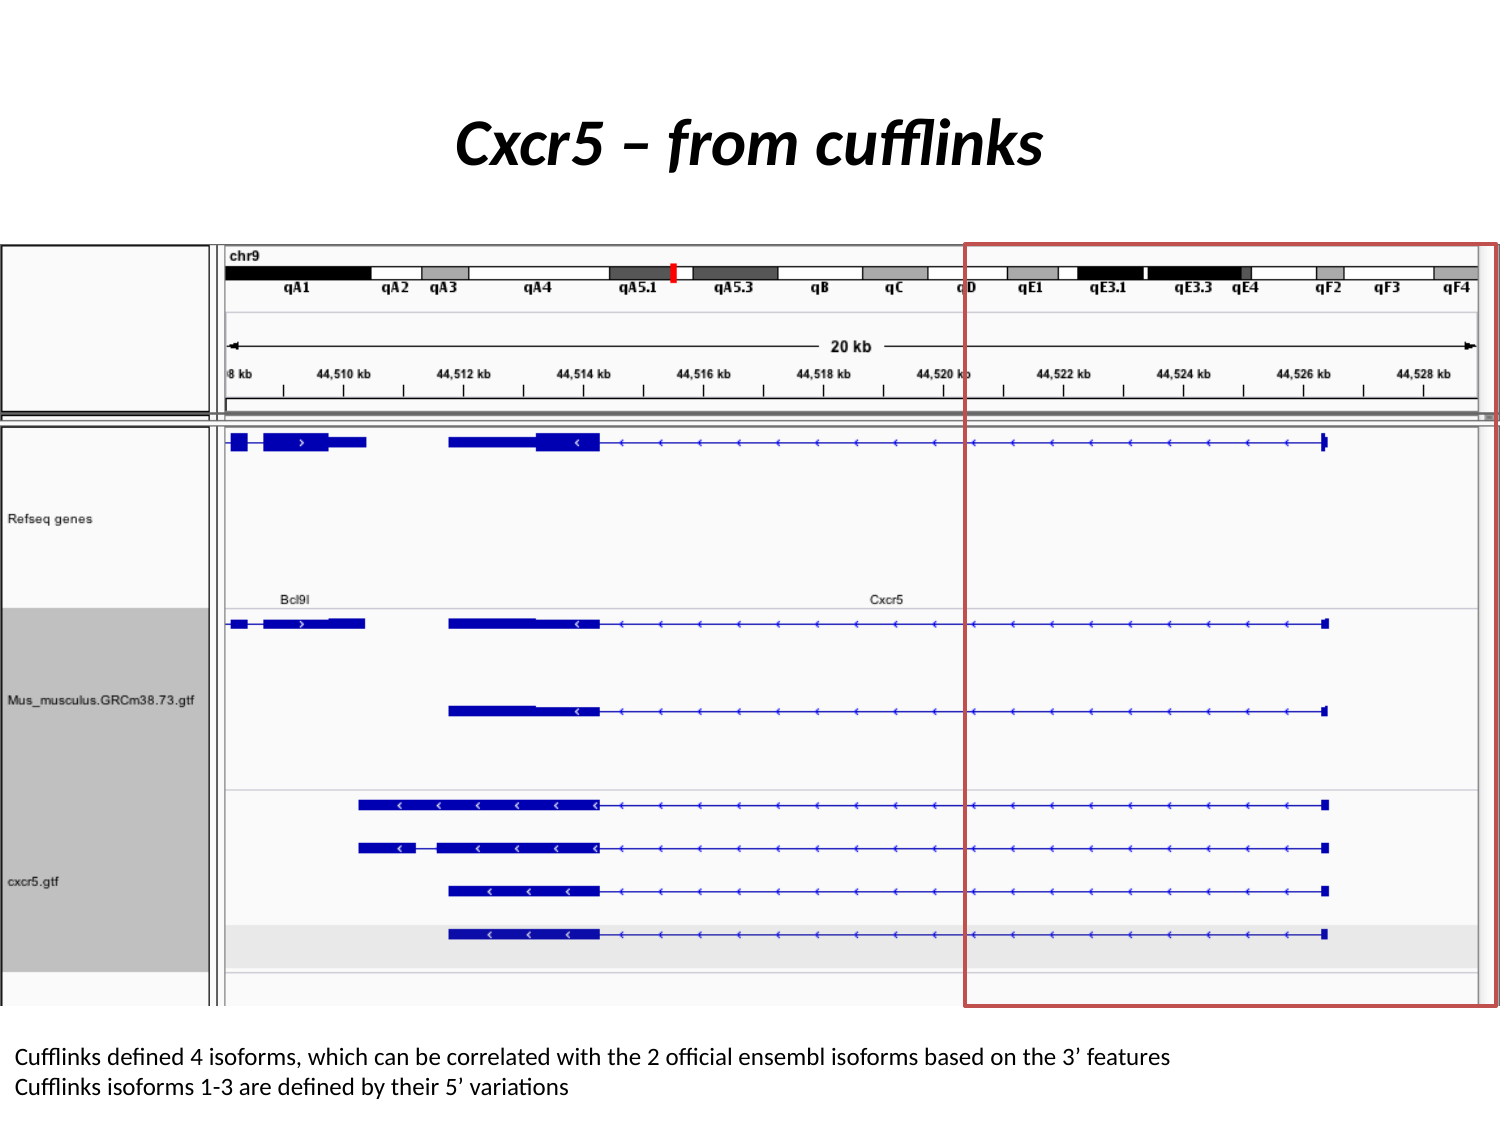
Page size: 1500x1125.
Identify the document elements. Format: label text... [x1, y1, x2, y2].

title Cxcr5 – from cufflinks [75, 45, 1425, 233]
picture [0, 243, 1500, 1007]
text_box Cufflinks defined 4 isoforms, which can be correlated with the 2 official ensembl isoforms based on the 3’ features Cufflinks isoforms 1-3 are defined by their 5’ variations [0, 1033, 1500, 1108]
